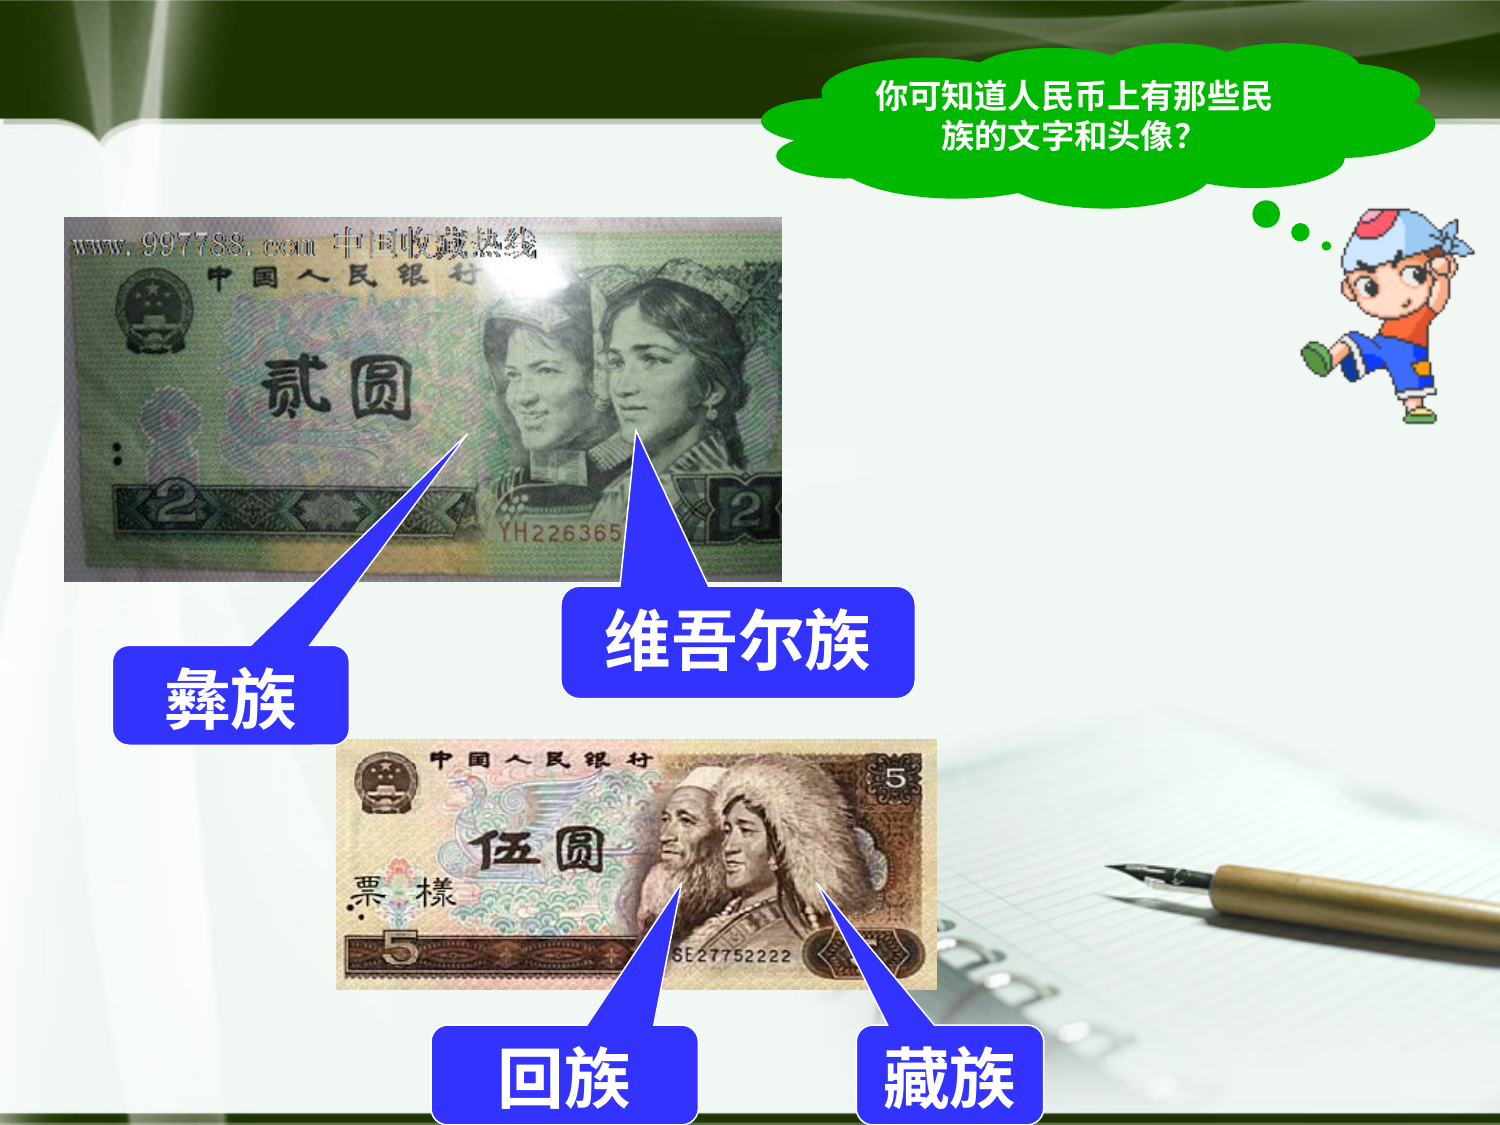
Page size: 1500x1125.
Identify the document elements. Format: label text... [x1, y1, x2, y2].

text_box 彝族 [112, 591, 351, 746]
text_box 维吾尔族 [560, 586, 916, 699]
picture [0, 0, 1500, 1125]
text_box 藏族 [856, 998, 1044, 1125]
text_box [761, 42, 1500, 433]
text_box 回族 [430, 998, 699, 1125]
